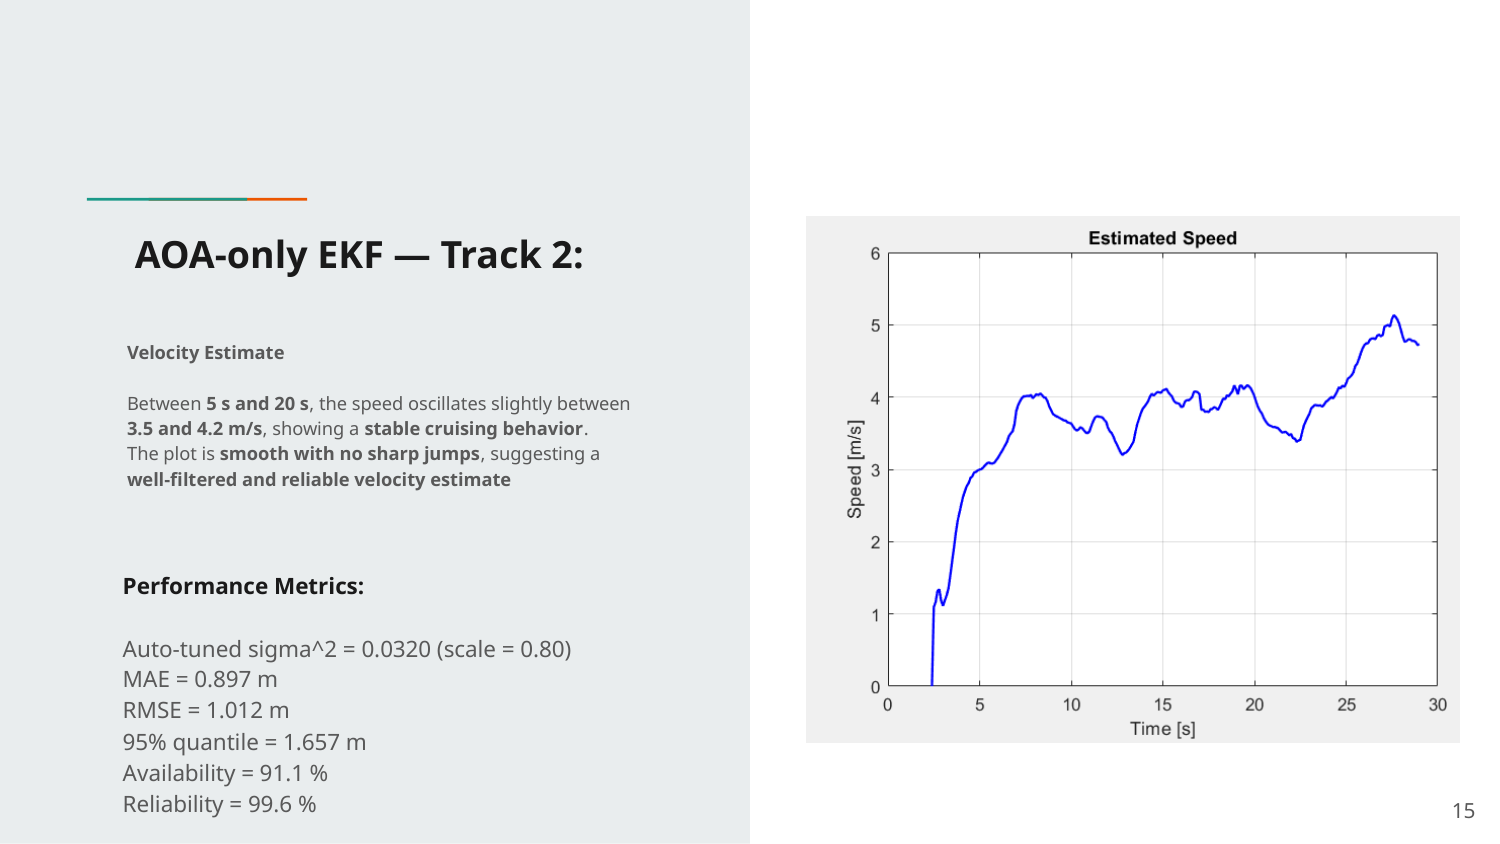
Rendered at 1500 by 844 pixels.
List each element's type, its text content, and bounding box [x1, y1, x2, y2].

picture [805, 216, 1460, 743]
list Velocity Estimate Between 5 s and 20 s, the speed oscillates slightly between 3.5 and 4.2 m/s, showing a stable cruising behavior. The plot is smooth with no sharp jumps, suggesting a well-filtered and reliable velocity estimate [112, 323, 654, 553]
title AOA-only EKF — Track 2: [119, 216, 751, 494]
slide_number 15 [1400, 779, 1491, 844]
list Performance Metrics: Auto-tuned sigma^2 = 0.0320 (scale = 0.80) MAE = 0.897 m RMSE = 1.012 m 95% quantile = 1.657 m Availability = 91.1 % Reliability = 99.6 % [84, 553, 626, 834]
